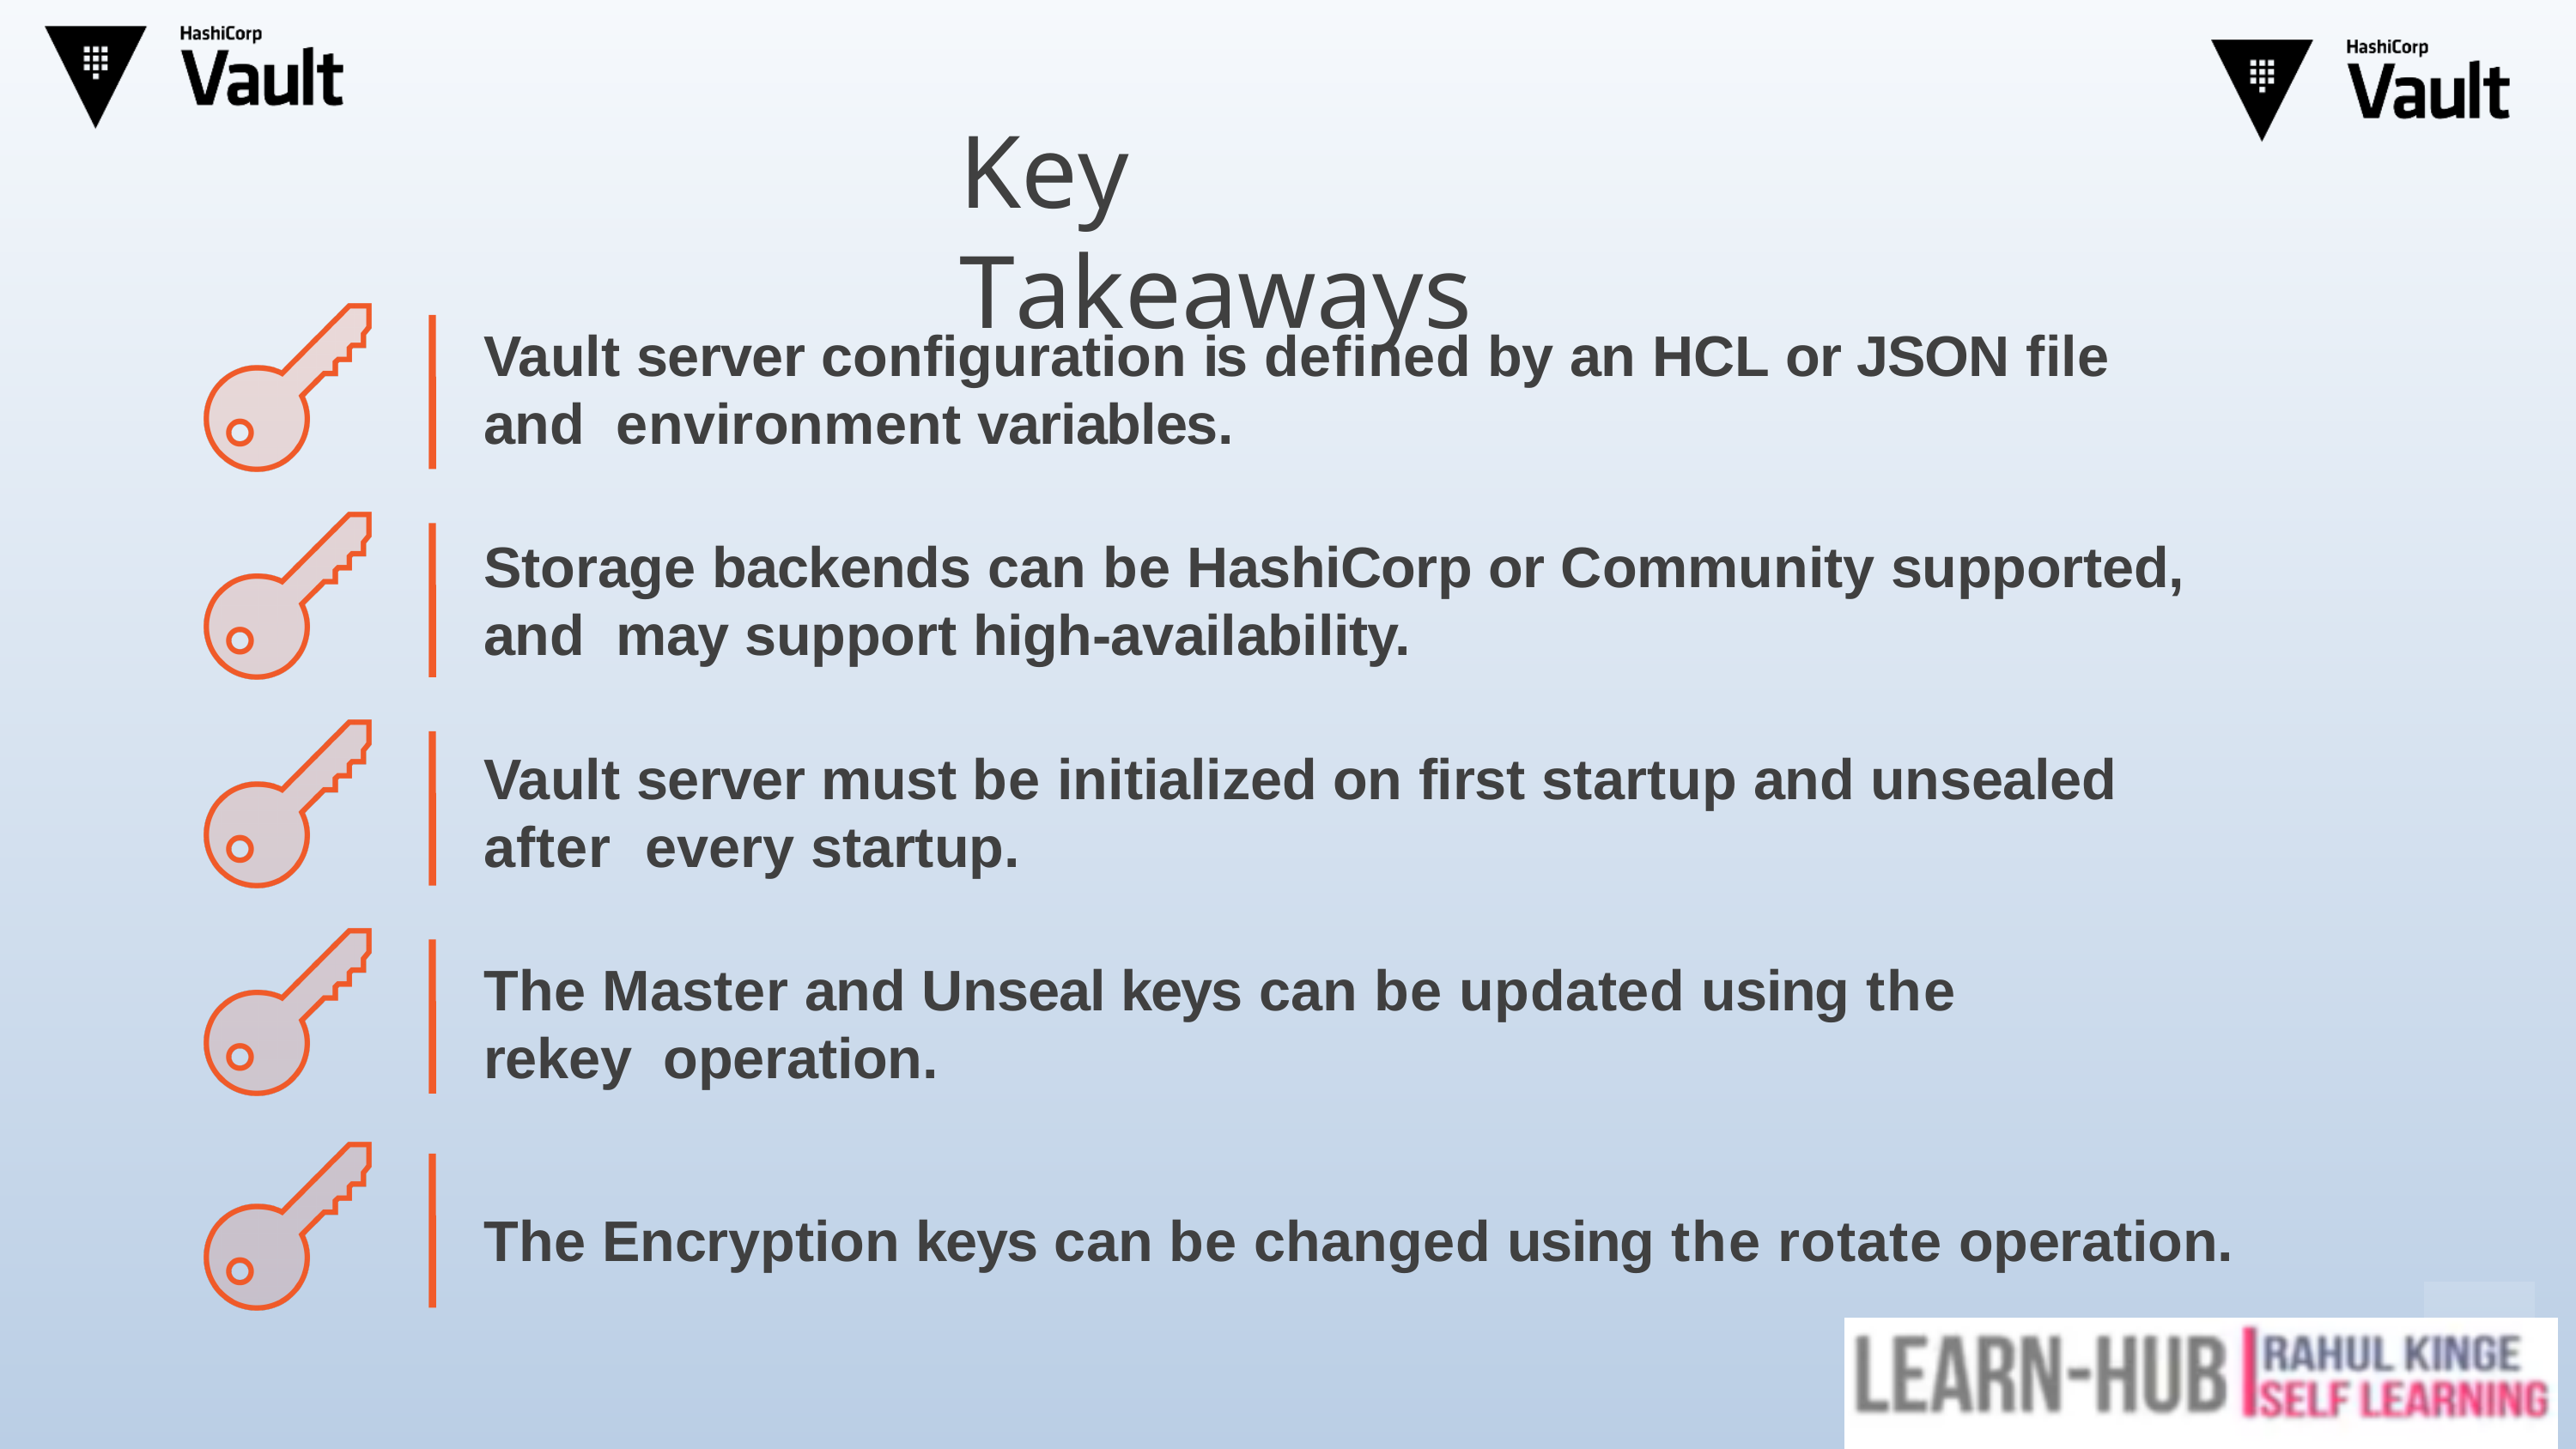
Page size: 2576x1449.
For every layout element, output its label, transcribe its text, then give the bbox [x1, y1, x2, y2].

picture [201, 301, 374, 474]
picture [201, 718, 374, 890]
text_box Vault server configuration is defined by an HCL or JSON file and environment variables. Storage backends can be HashiCorp or Community supported, and may support high-availability. Vault server must be initialized on first startup and unsealed after every startup. The Master and Unseal keys can be updated using the rekey operation. The Encryption keys can be changed using the rotate operation. [482, 315, 2299, 1273]
picture [201, 1140, 374, 1313]
picture [10, 0, 378, 163]
picture [2176, 4, 2544, 177]
picture [201, 926, 374, 1099]
picture [201, 510, 374, 682]
title Key Takeaways [957, 106, 1619, 315]
picture [1844, 1282, 2558, 1449]
